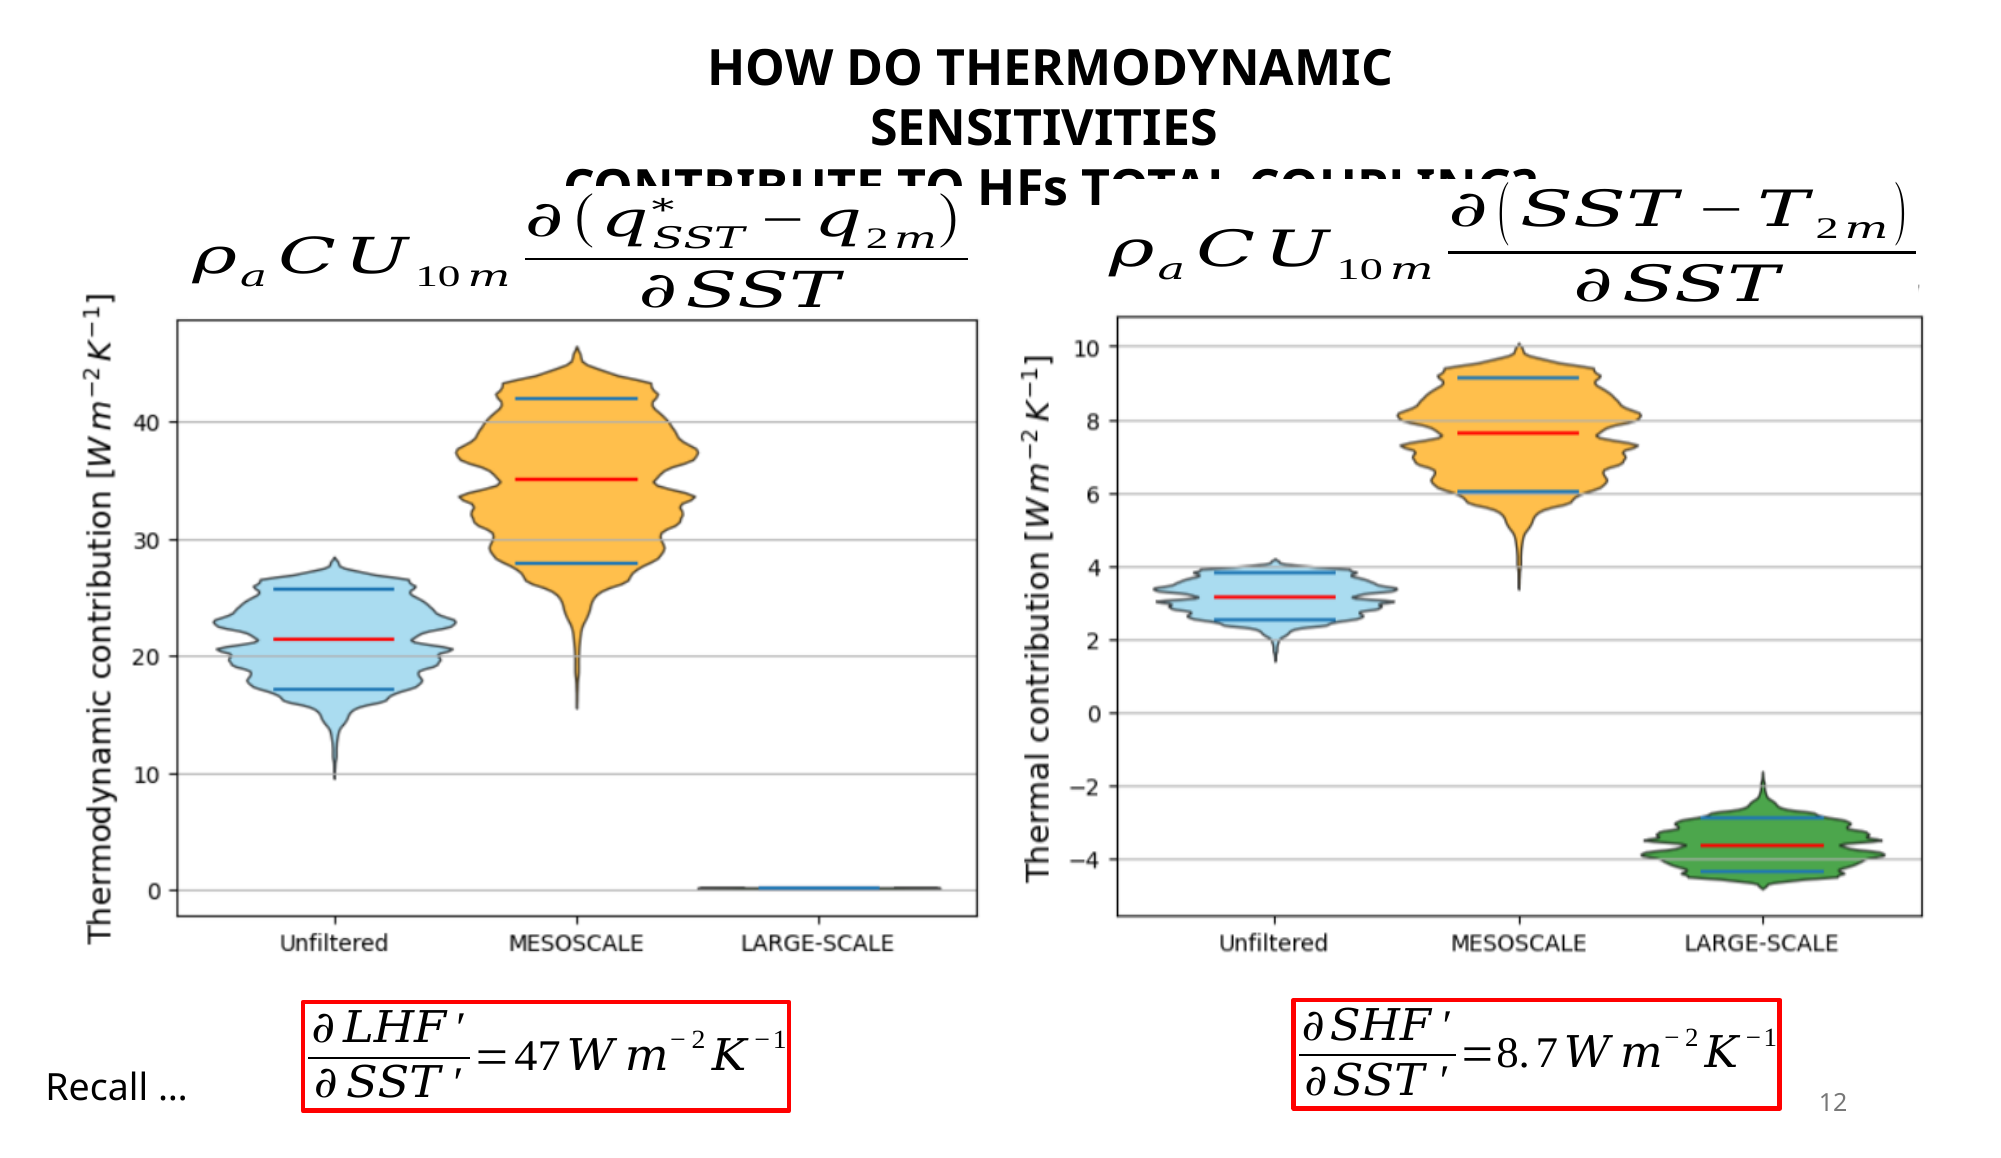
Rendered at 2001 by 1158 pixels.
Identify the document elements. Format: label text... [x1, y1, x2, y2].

text_box HOW DO THERMODYNAMIC SENSITIVITIES CONTRIBUTE TO HFs TOTAL COUPLING? [530, 28, 1571, 224]
slide_number 12 [1412, 1072, 1863, 1135]
text_box Recall … [30, 1055, 322, 1115]
picture [58, 264, 1001, 977]
picture [1009, 271, 1942, 980]
